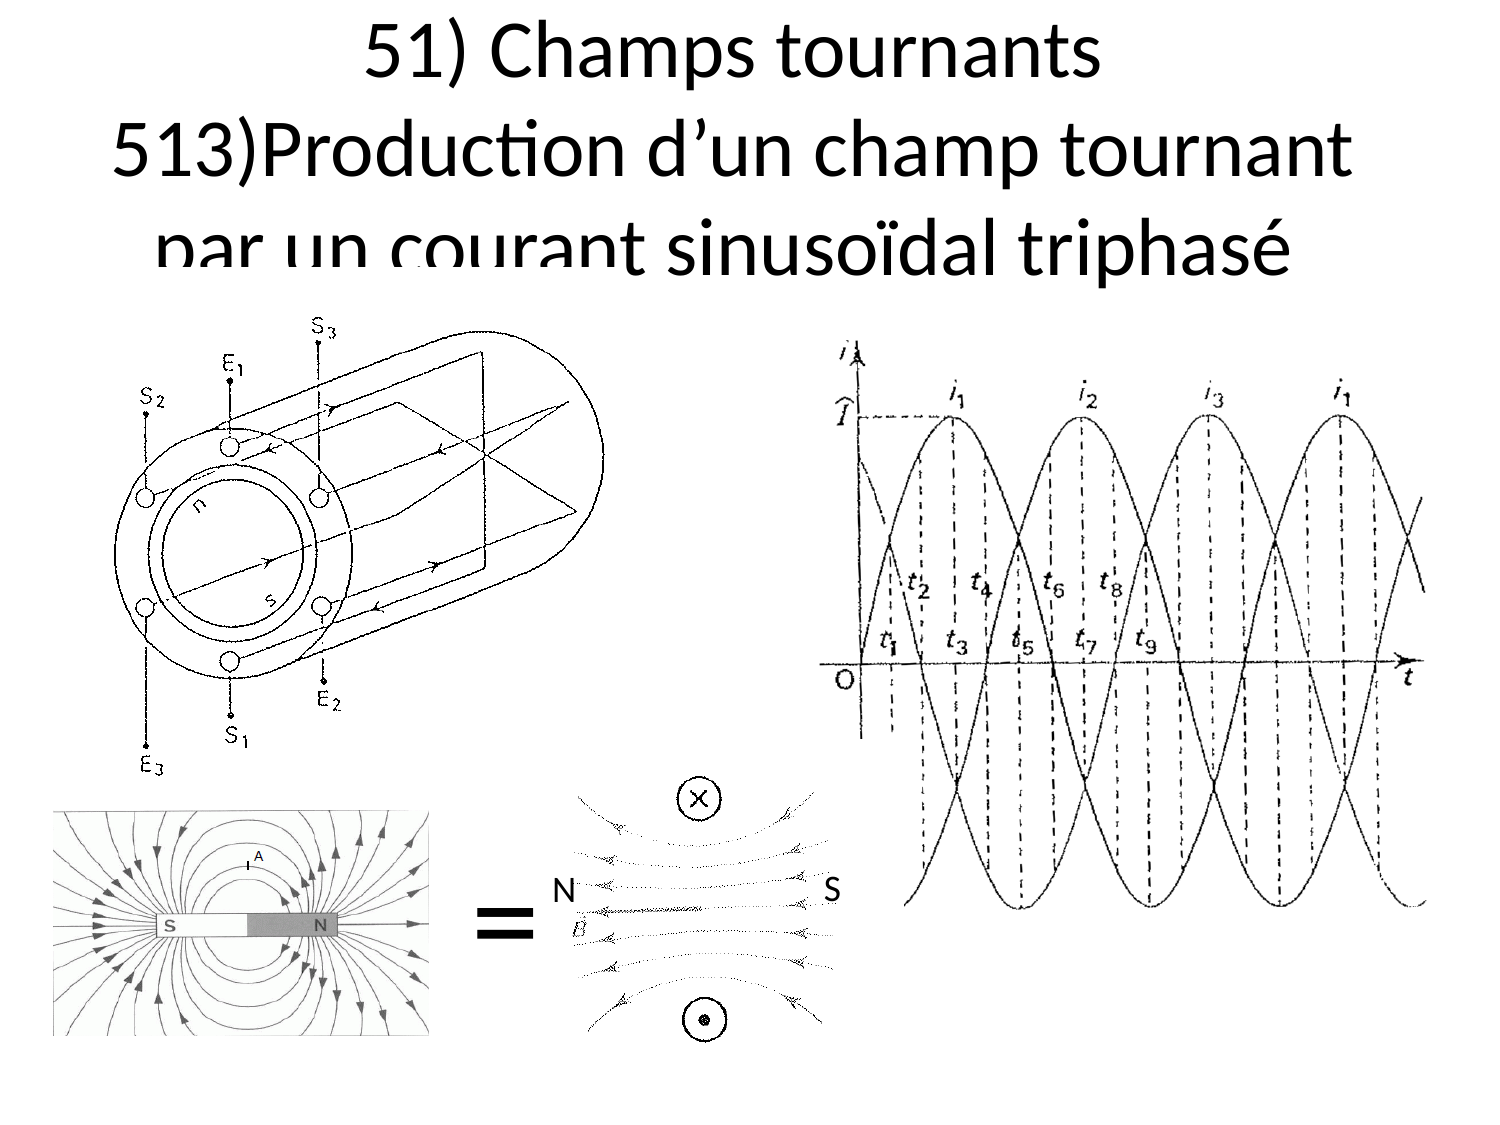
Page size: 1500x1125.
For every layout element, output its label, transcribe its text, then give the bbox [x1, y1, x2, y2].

text_box = [456, 822, 496, 1003]
picture [52, 810, 429, 1036]
picture [76, 266, 1470, 1079]
title 51) Champs tournants 513)Production d’un champ tournant par un courant sinusoïdal triphasé [41, 0, 1425, 333]
